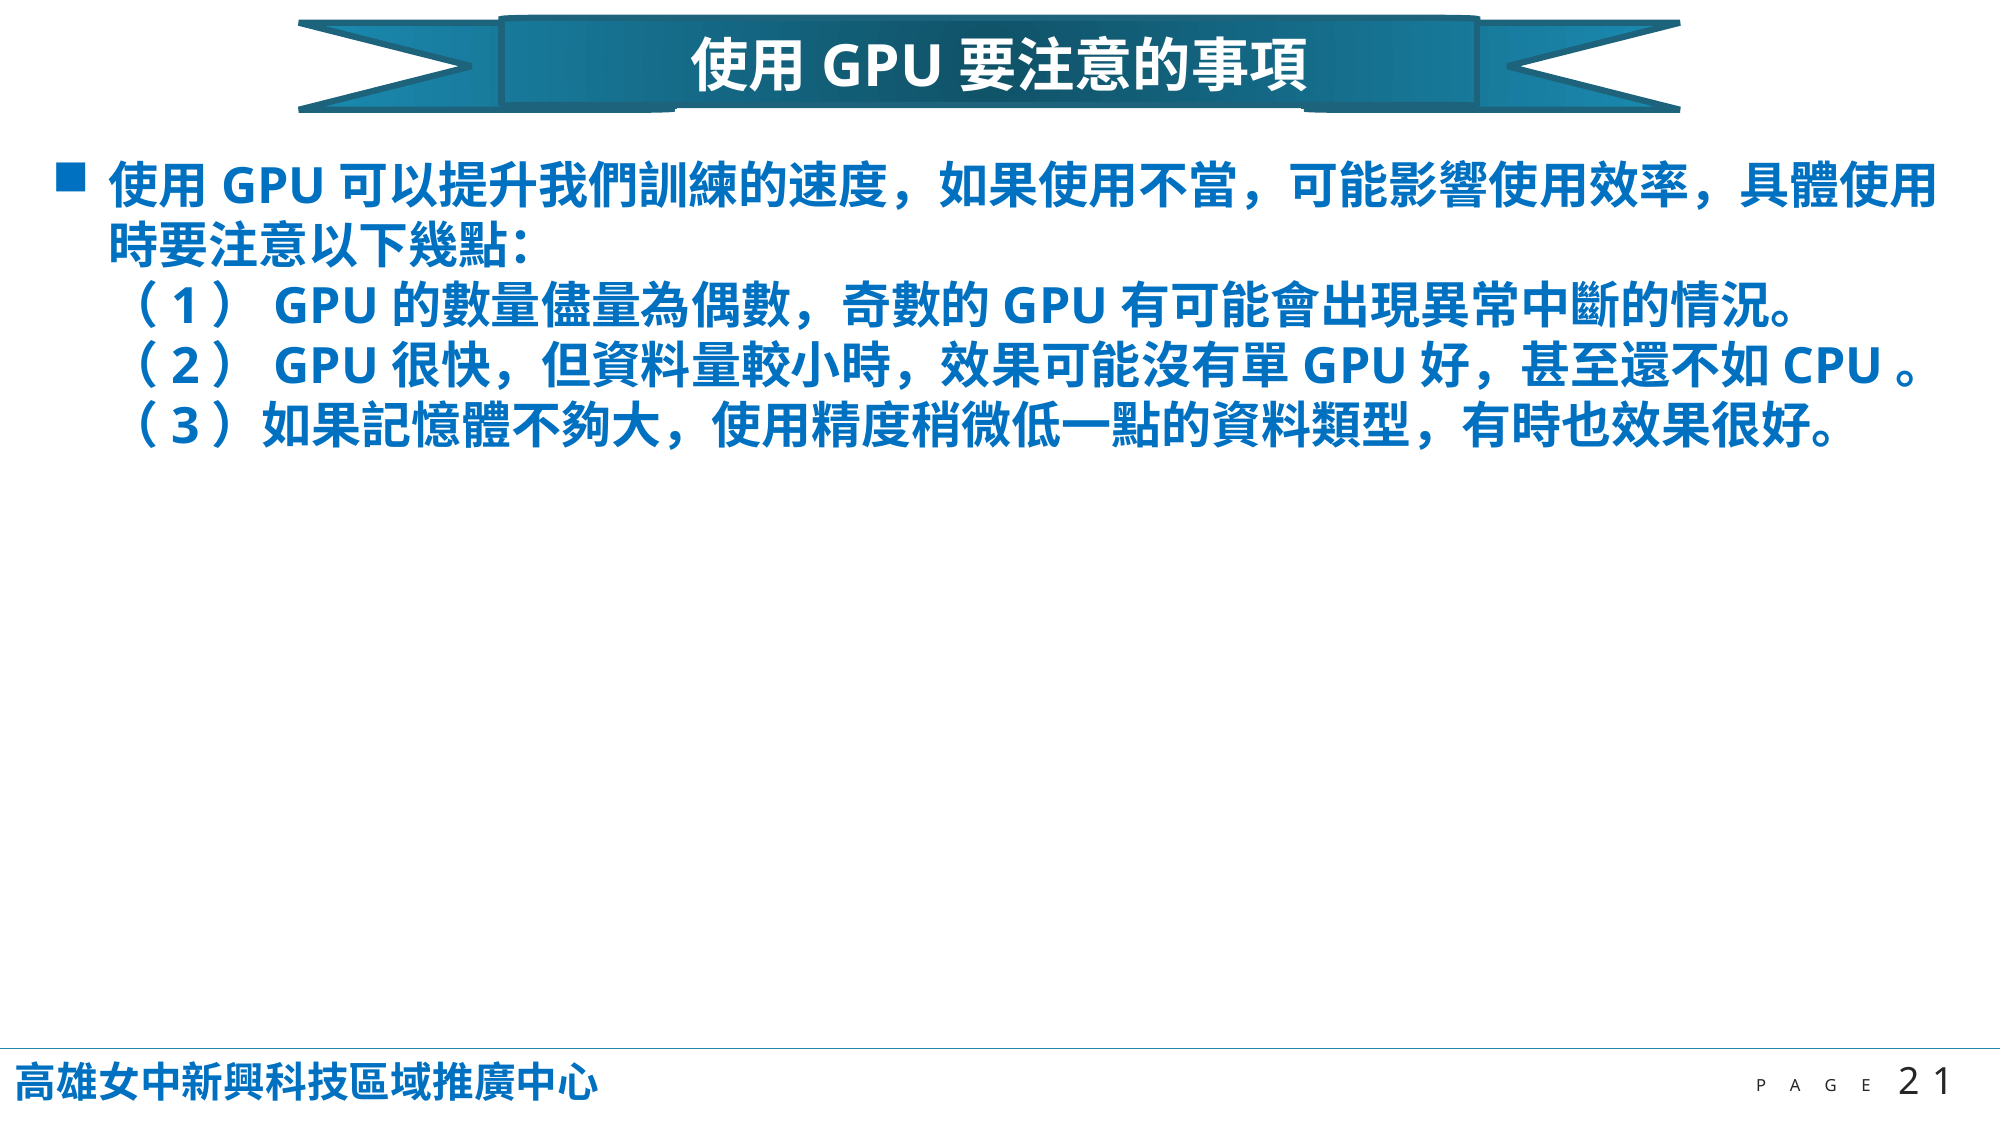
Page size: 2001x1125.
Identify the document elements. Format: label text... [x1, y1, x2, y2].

text_box 高雄女中新興科技區域推廣中心 [0, 1049, 636, 1113]
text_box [298, 17, 1680, 110]
text_box 使用GPU可以提升我們訓練的速度，如果使用不當，可能影響使用效率，具體使用時要注意以下幾點： （1）GPU的數量儘量為偶數，奇數的GPU有可能會出現異常中斷的情況。 （2）GPU很快，但資料量較小時，效果可能沒有單GPU好，甚至還不如CPU。 （3）如果記憶體不夠大，使用精度稍微低一點的資料類型，有時也效果很好。 [37, 146, 1962, 462]
